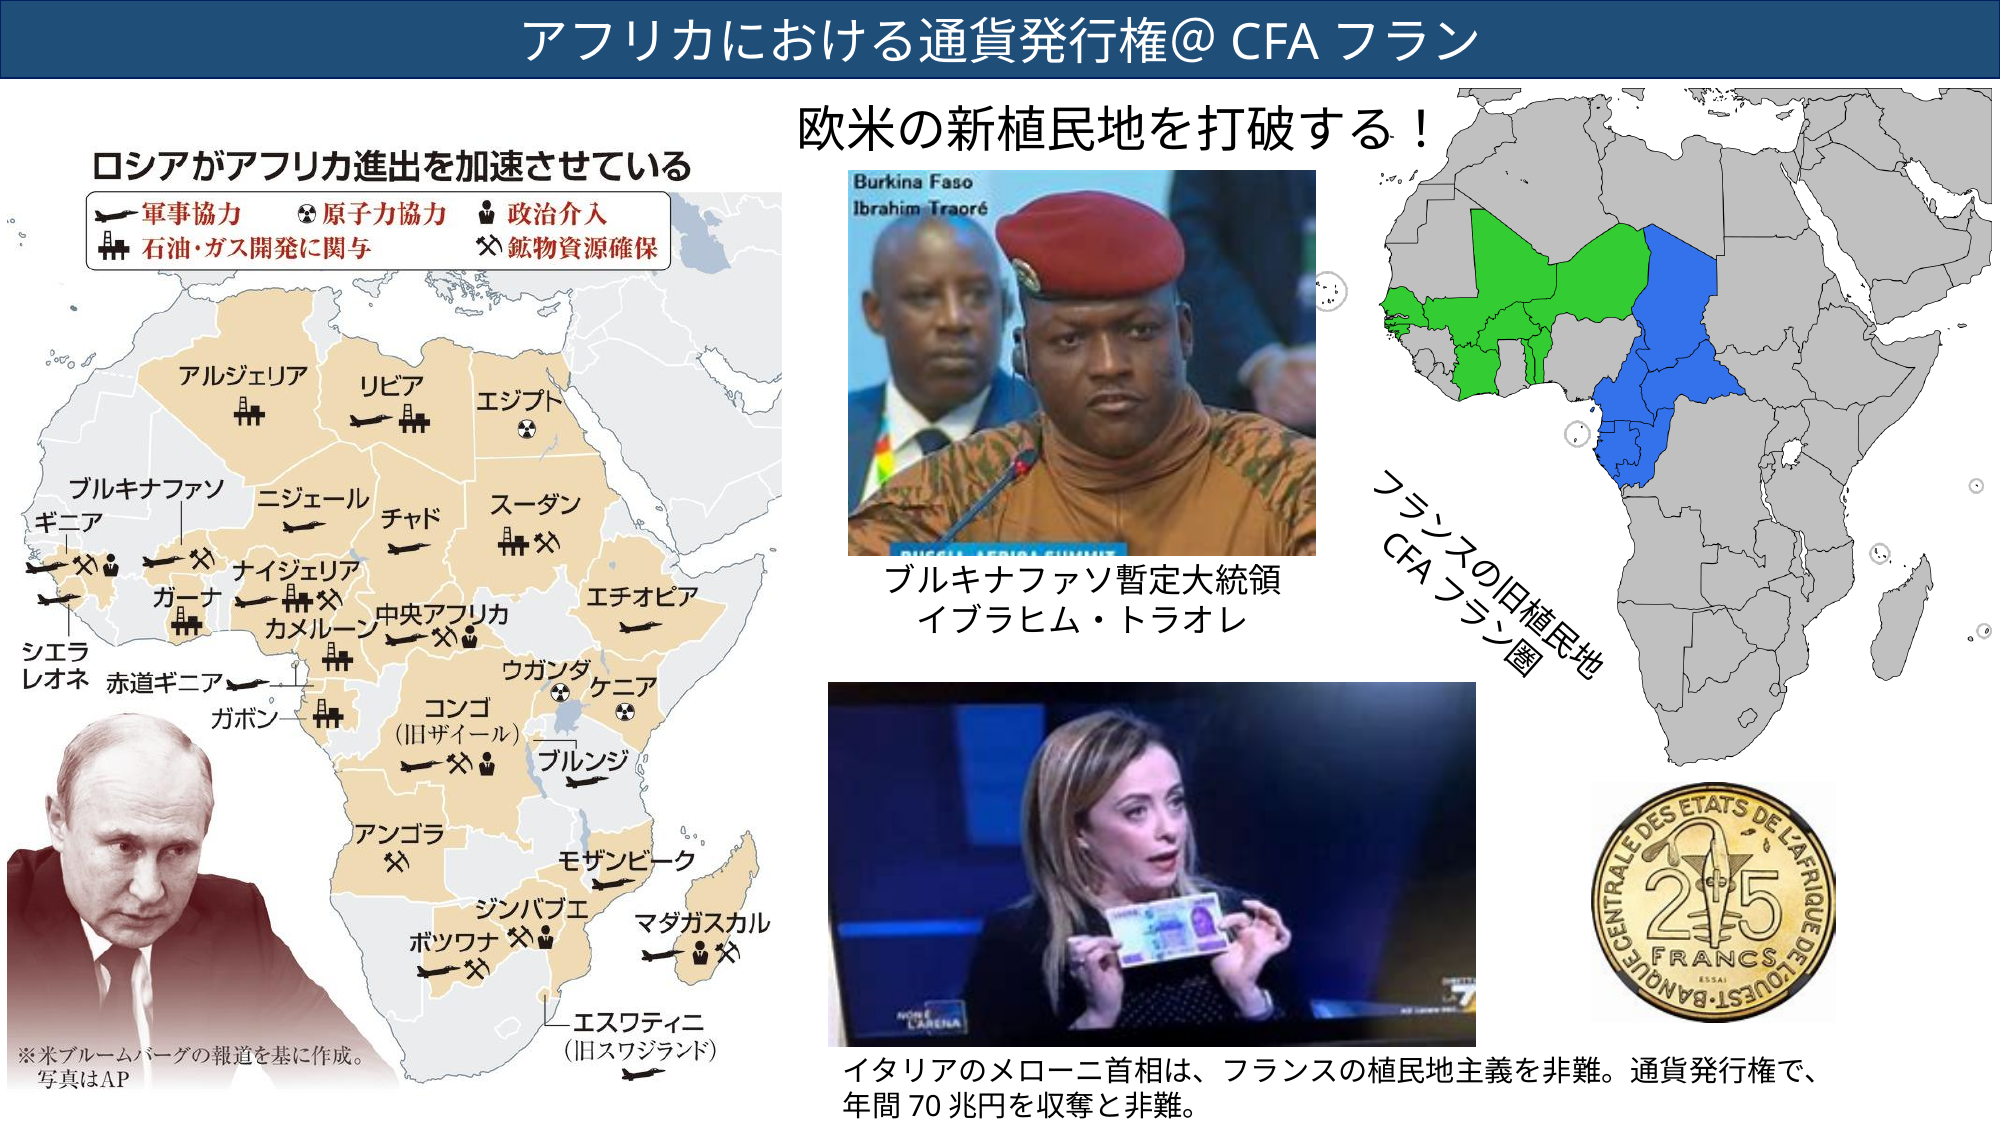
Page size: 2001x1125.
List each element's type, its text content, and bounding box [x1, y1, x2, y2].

text_box アフリカにおける通貨発行権＠CFAフラン [0, 0, 2000, 79]
picture [7, 138, 782, 1096]
text_box ブルキナファソ暫定大統領 イブラヒム・トラオレ [858, 556, 1305, 647]
picture [1591, 781, 1836, 1023]
text_box 欧米の新植民地を打破する！ [690, 90, 1305, 165]
text_box イタリアのメローニ首相は、フランスの植民地主義を非難。通貨発行権で、 年間70兆円を収奪と非難。 [828, 1044, 1821, 1125]
picture [827, 88, 1992, 1047]
